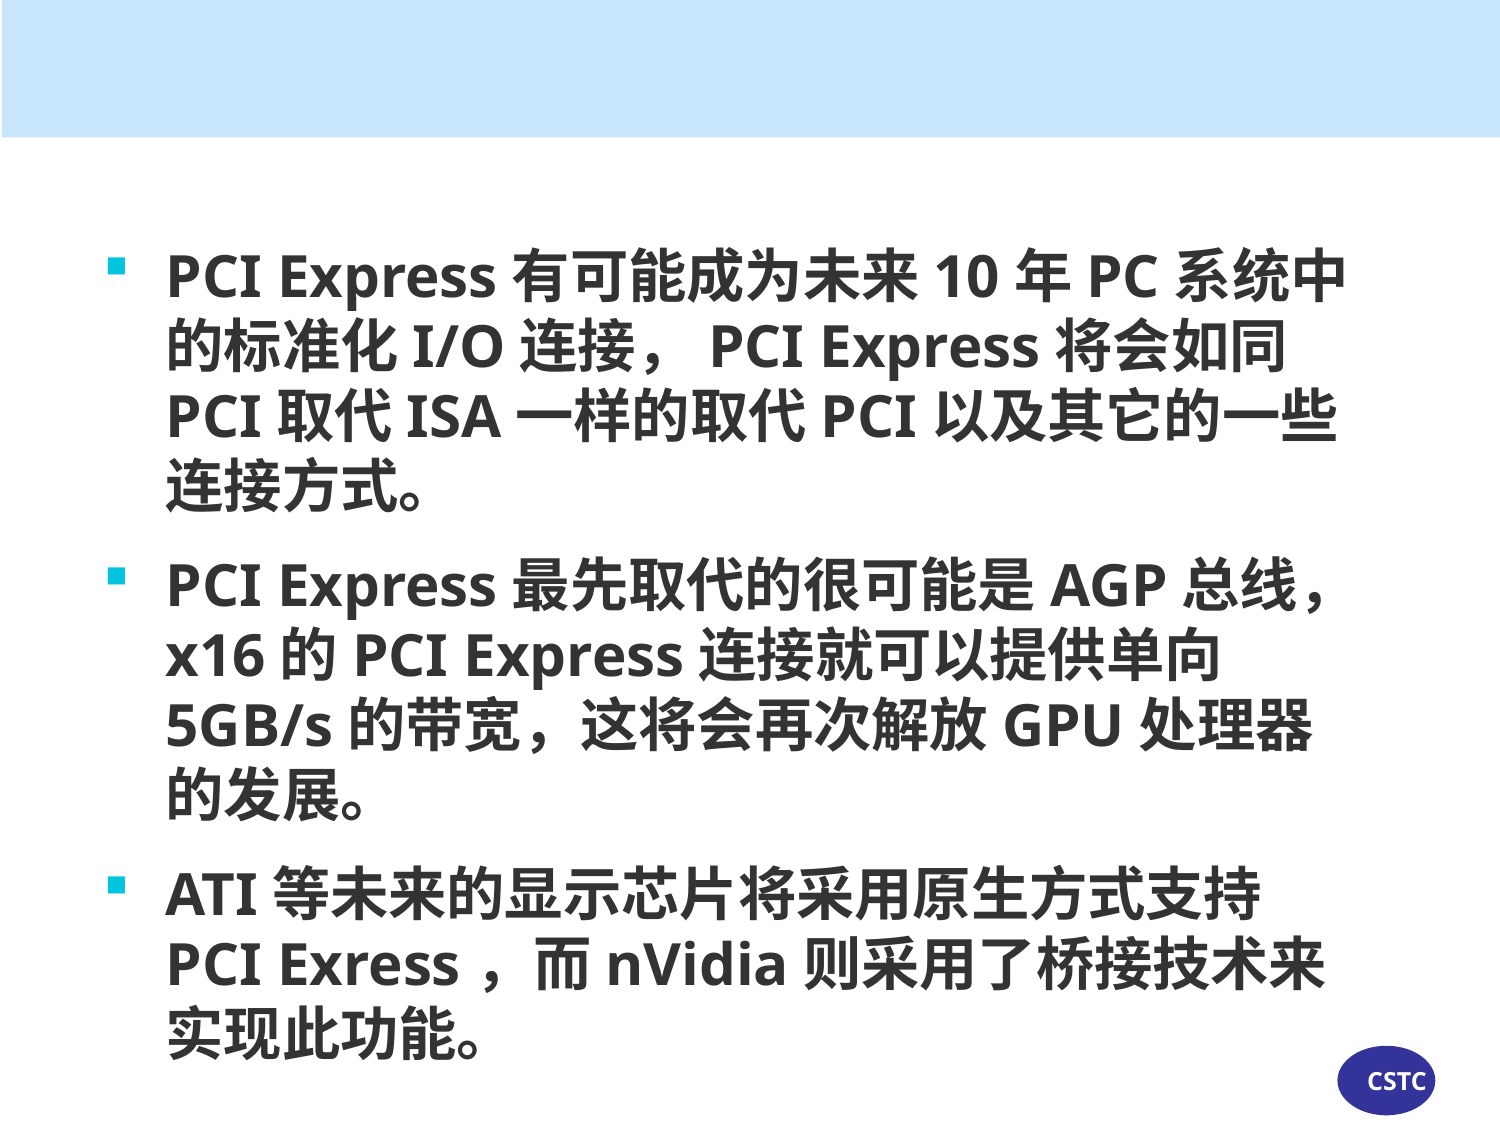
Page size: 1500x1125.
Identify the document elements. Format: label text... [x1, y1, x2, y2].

text_box PCI Express有可能成为未来10年PC系统中的标准化I/O连接，PCI Express将会如同PCI取代ISA一样的取代PCI以及其它的一些连接方式。 PCI Express最先取代的很可能是AGP总线，x16的PCI Express连接就可以提供单向5GB/s的带宽，这将会再次解放GPU处理器的发展。 ATI等未来的显示芯片将采用原生方式支持PCI Exress，而nVidia则采用了桥接技术来实现此功能。 [88, 231, 1376, 1075]
